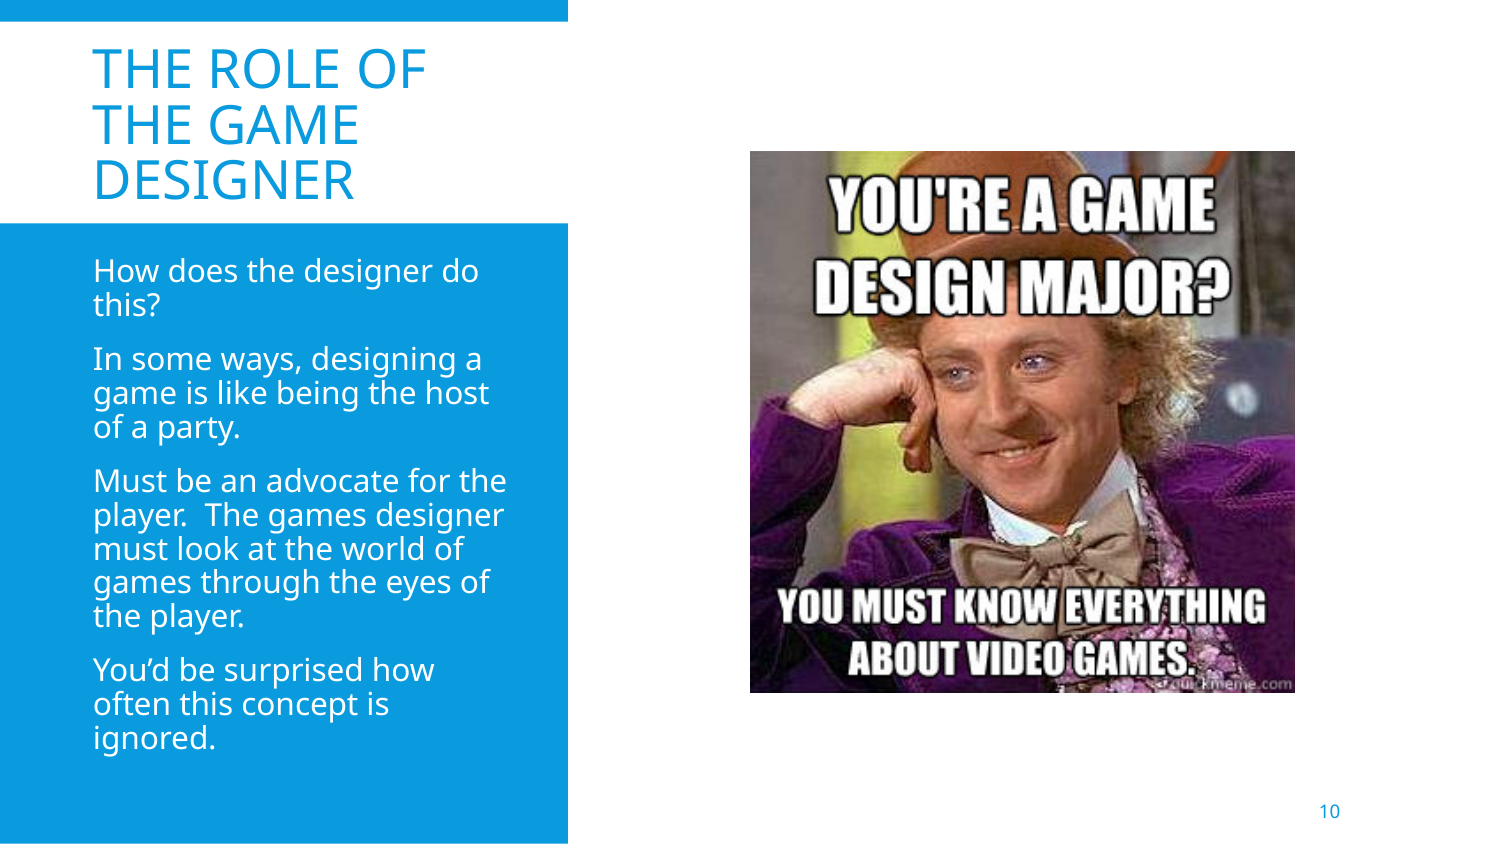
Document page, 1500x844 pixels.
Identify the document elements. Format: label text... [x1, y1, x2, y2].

text_box [0, 0, 568, 21]
slide_number 10 [1311, 790, 1428, 836]
text_box [0, 21, 568, 224]
picture [749, 150, 1296, 693]
title The role of the game designer [78, 34, 530, 221]
list How does the designer do this? In some ways, designing a game is like being the host of a party. Must be an advocate for the player. The games designer must look at the world of games through the eyes of the player. You’d be surprised how often this concept is ignored. [78, 247, 531, 765]
text_box [0, 224, 568, 844]
text_box [568, 0, 1500, 844]
